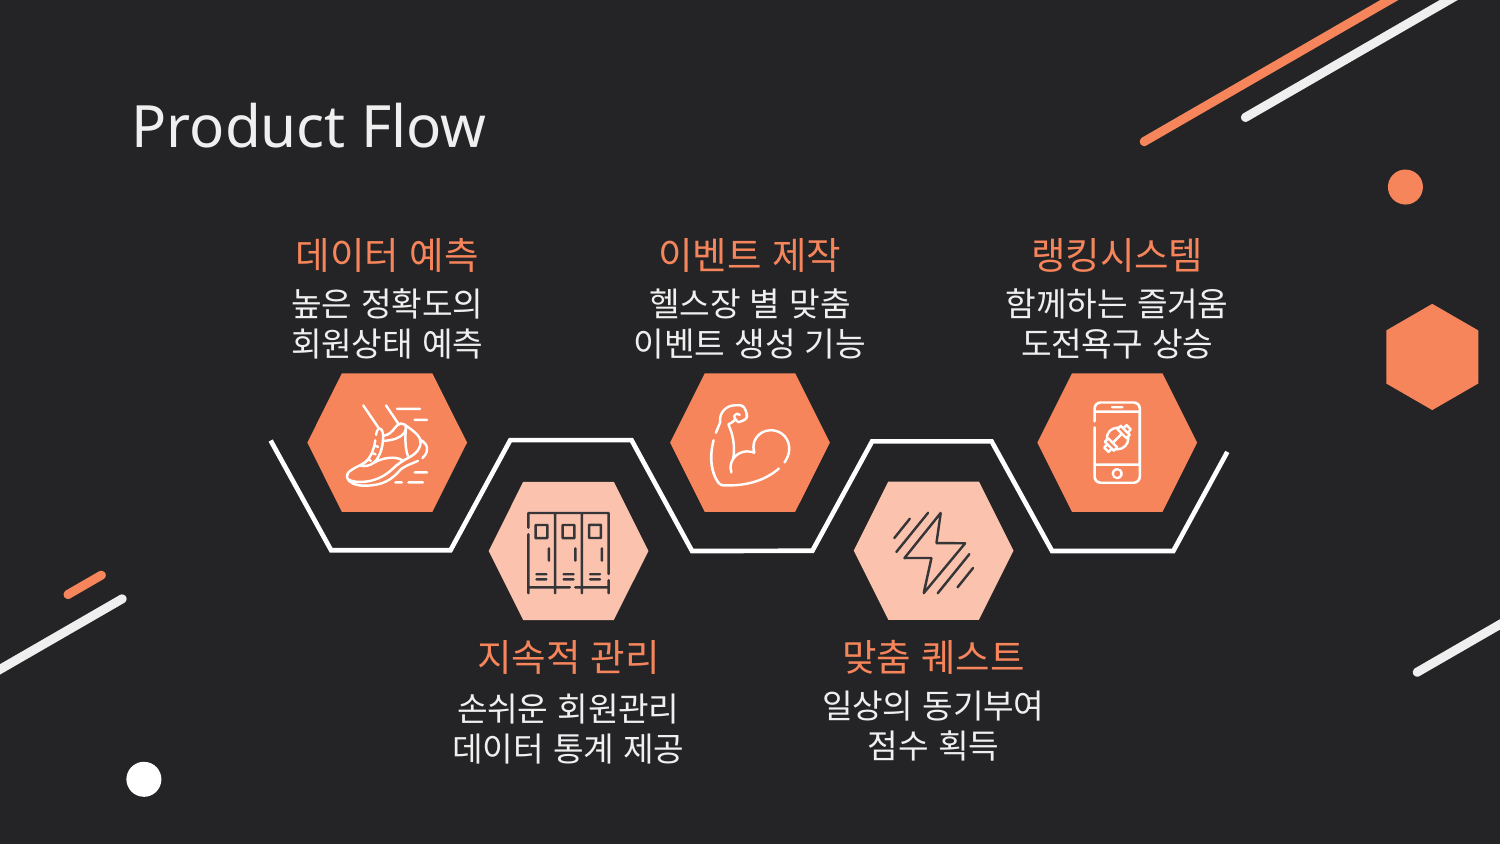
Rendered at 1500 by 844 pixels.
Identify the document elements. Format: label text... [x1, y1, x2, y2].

text_box [488, 481, 649, 621]
text_box 일상의 동기부여 점수 획득 [785, 670, 1082, 770]
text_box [344, 404, 430, 488]
text_box 함께하는 즐거움 도전욕구 상승 [969, 272, 1265, 368]
text_box [1037, 373, 1198, 512]
text_box 높은 정확도의 회원상태 예측 [239, 273, 535, 368]
title Product Flow [116, 79, 1384, 174]
text_box [853, 481, 1014, 620]
text_box 지속적 관리 [420, 618, 717, 674]
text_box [892, 511, 975, 595]
text_box 맞춤 퀘스트 [786, 619, 1082, 675]
text_box 손쉬운 회원관리 데이터 통계 제공 [420, 674, 717, 773]
text_box 데이터 예측 [239, 217, 535, 273]
text_box 랭킹시스템 [969, 216, 1265, 272]
text_box 이벤트 제작 [602, 217, 898, 273]
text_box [708, 403, 792, 487]
text_box 헬스장 별 맞춤 이벤트 생성 기능 [602, 273, 898, 368]
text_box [526, 511, 611, 595]
text_box [307, 373, 468, 512]
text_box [1093, 401, 1142, 485]
text_box [670, 373, 830, 512]
